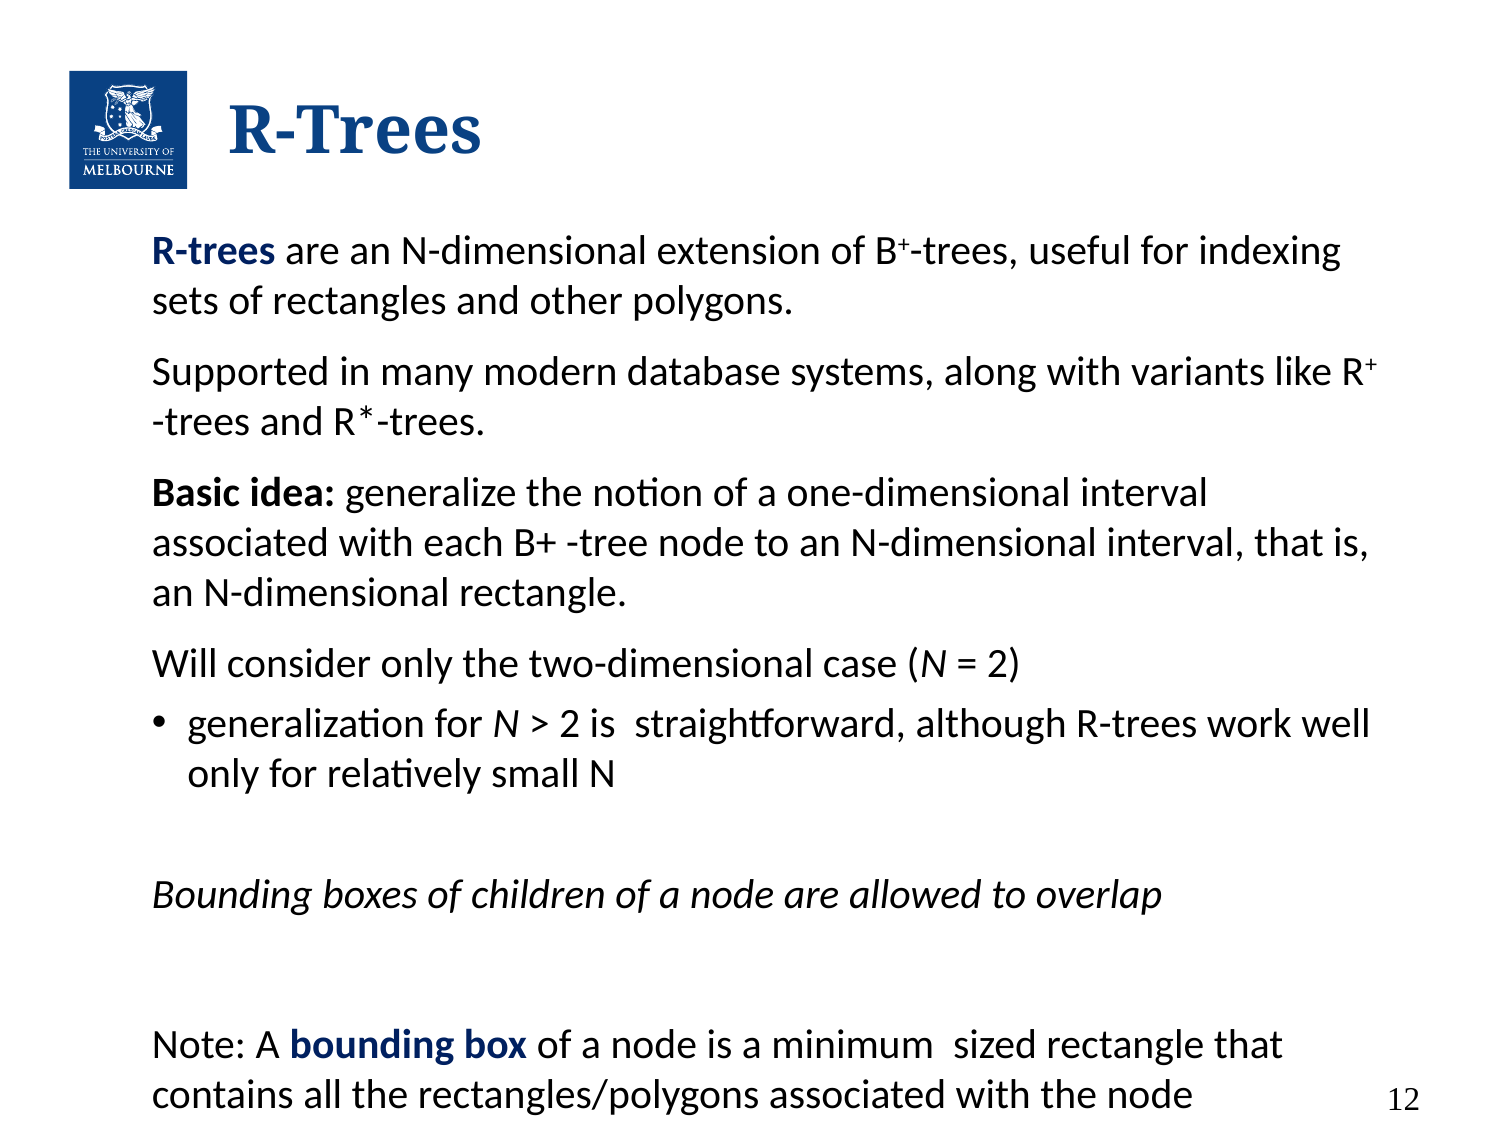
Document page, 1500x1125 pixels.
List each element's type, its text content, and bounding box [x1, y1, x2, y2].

title R-Trees [213, 29, 1448, 176]
list R-trees are an N-dimensional extension of B+-trees, useful for indexing sets of rectangles and other polygons. Supported in many modern database systems, along with variants like R+ -trees and R*-trees. Basic idea: generalize the notion of a one-dimensional interval associated with each B+ -tree node to an N-dimensional interval, that is, an N-dimensional rectangle. Will consider only the two-dimensional case (N = 2) generalization for N > 2 is straightforward, although R-trees work well only for relatively small N Bounding boxes of children of a node are allowed to overlap Note: A bounding box of a node is a minimum sized rectangle that contains all the rectangles/polygons associated with the node [136, 215, 1396, 1079]
